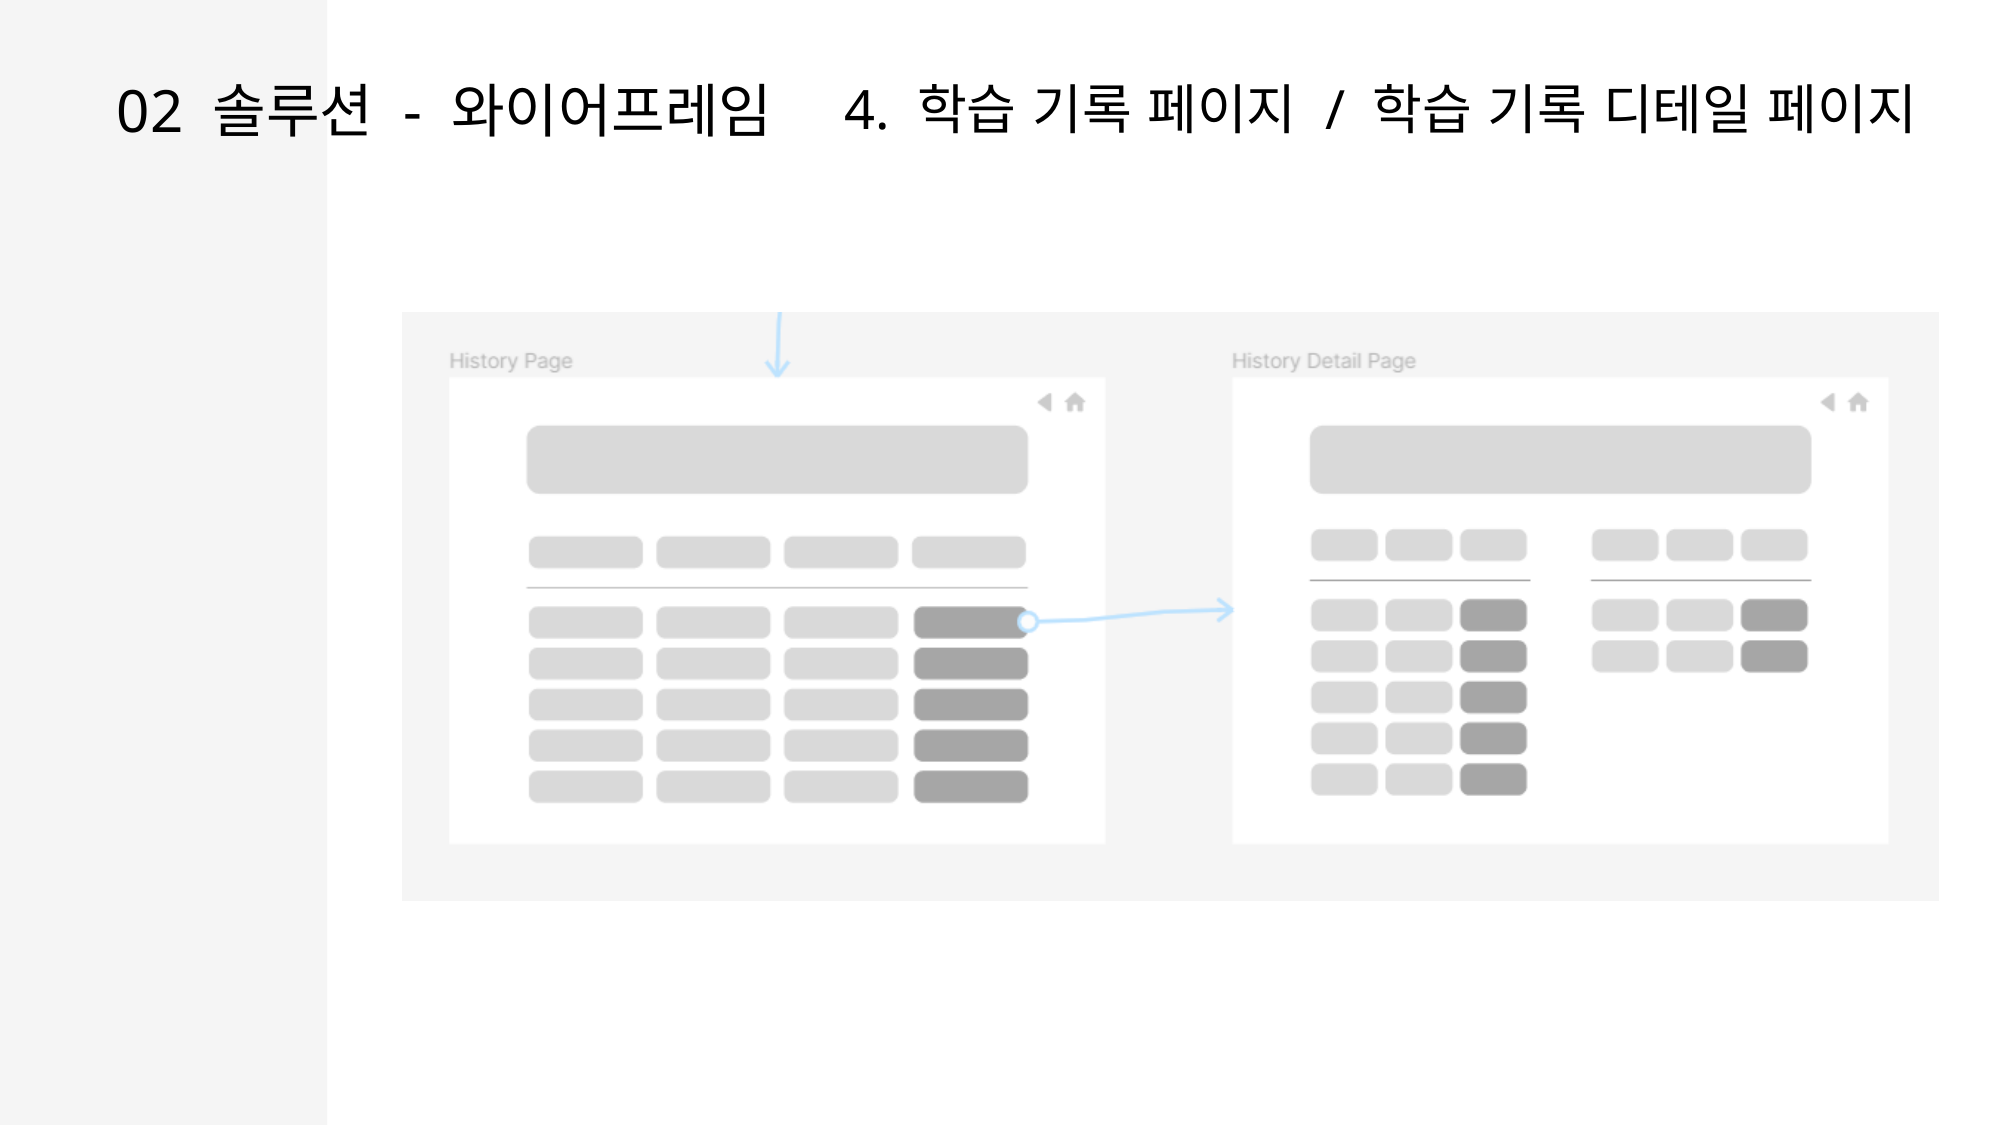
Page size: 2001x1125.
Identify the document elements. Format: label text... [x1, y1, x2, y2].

picture [402, 312, 1939, 901]
text_box 02 솔루션 - 와이어프레임 [328, 67, 1045, 152]
text_box 4. 학습 기록 페이지 / 학습 기록 디테일 페이지 [612, 67, 1934, 148]
picture [0, 0, 328, 1125]
